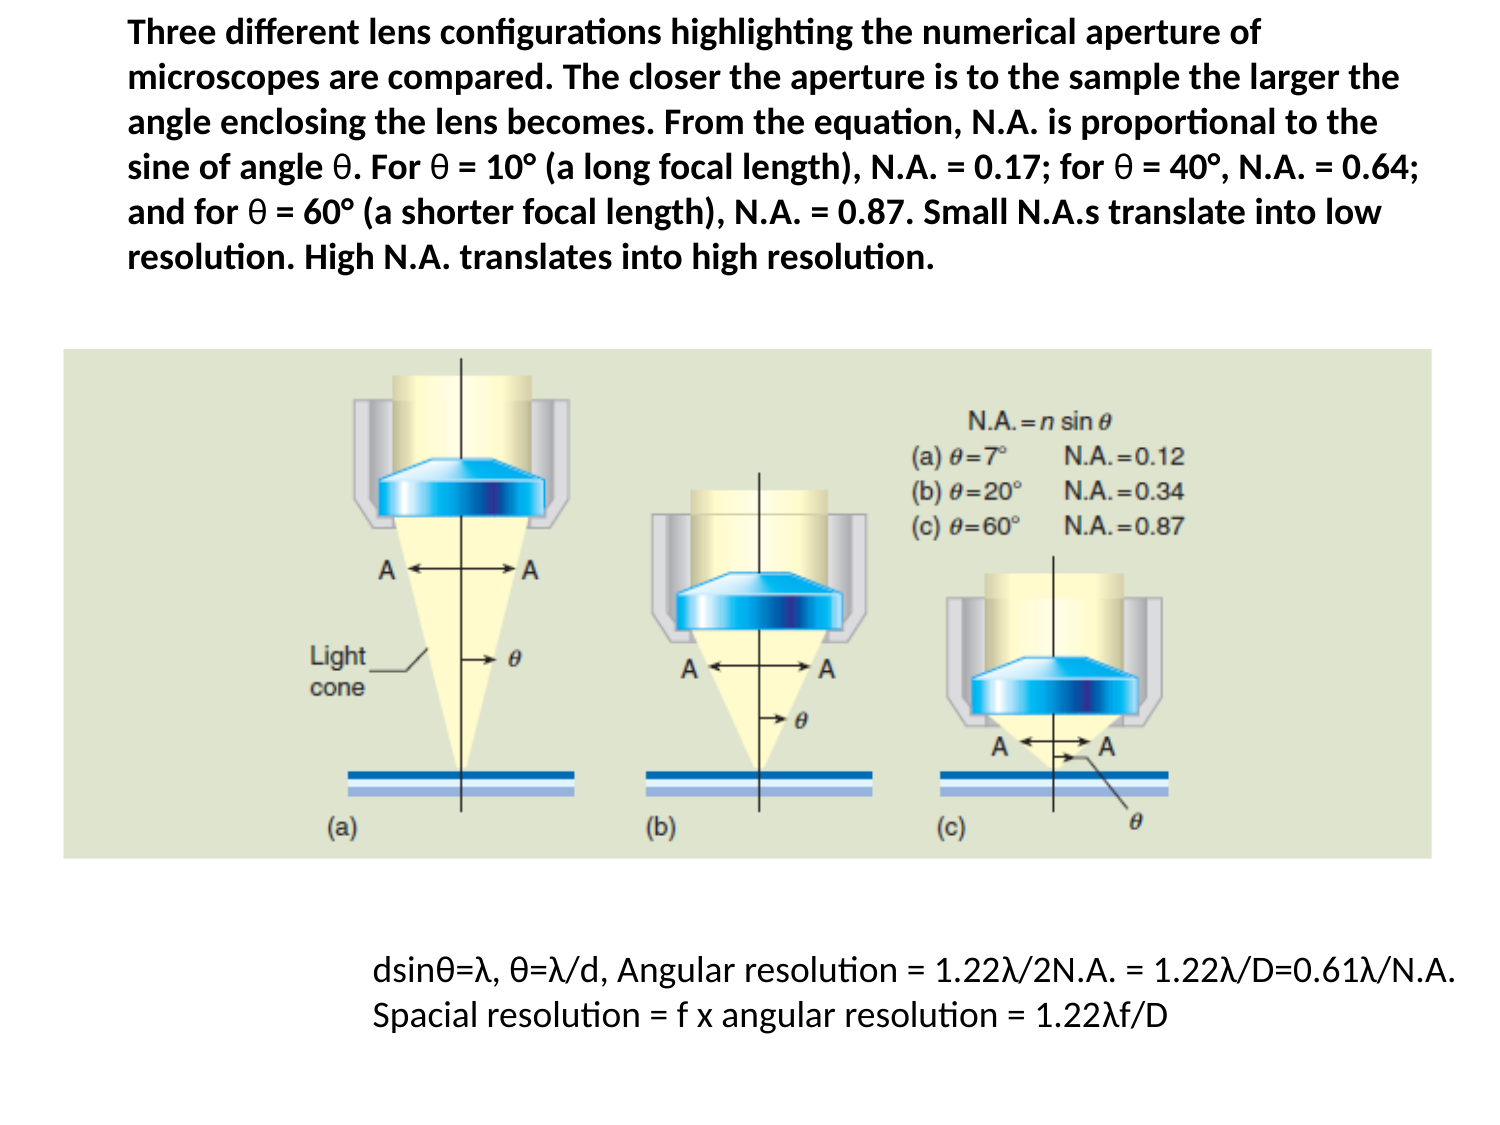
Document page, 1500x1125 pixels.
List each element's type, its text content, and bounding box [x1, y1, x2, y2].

text_box Three different lens configurations highlighting the numerical aperture of microscopes are compared. The closer the aperture is to the sample the larger the angle enclosing the lens becomes. From the equation, N.A. is proportional to the sine of angle θ. For θ = 10° (a long focal length), N.A. = 0.17; for θ = 40°, N.A. = 0.64; and for θ = 60° (a shorter focal length), N.A. = 0.87. Small N.A.s translate into low resolution. High N.A. translates into high resolution. [112, 0, 1463, 285]
picture [62, 349, 1438, 863]
text_box dsinθ=λ, θ=λ/d, Angular resolution = 1.22λ/2N.A. = 1.22λ/D=0.61λ/N.A. Spacial resolution = f x angular resolution = 1.22λf/D [357, 937, 1472, 1043]
